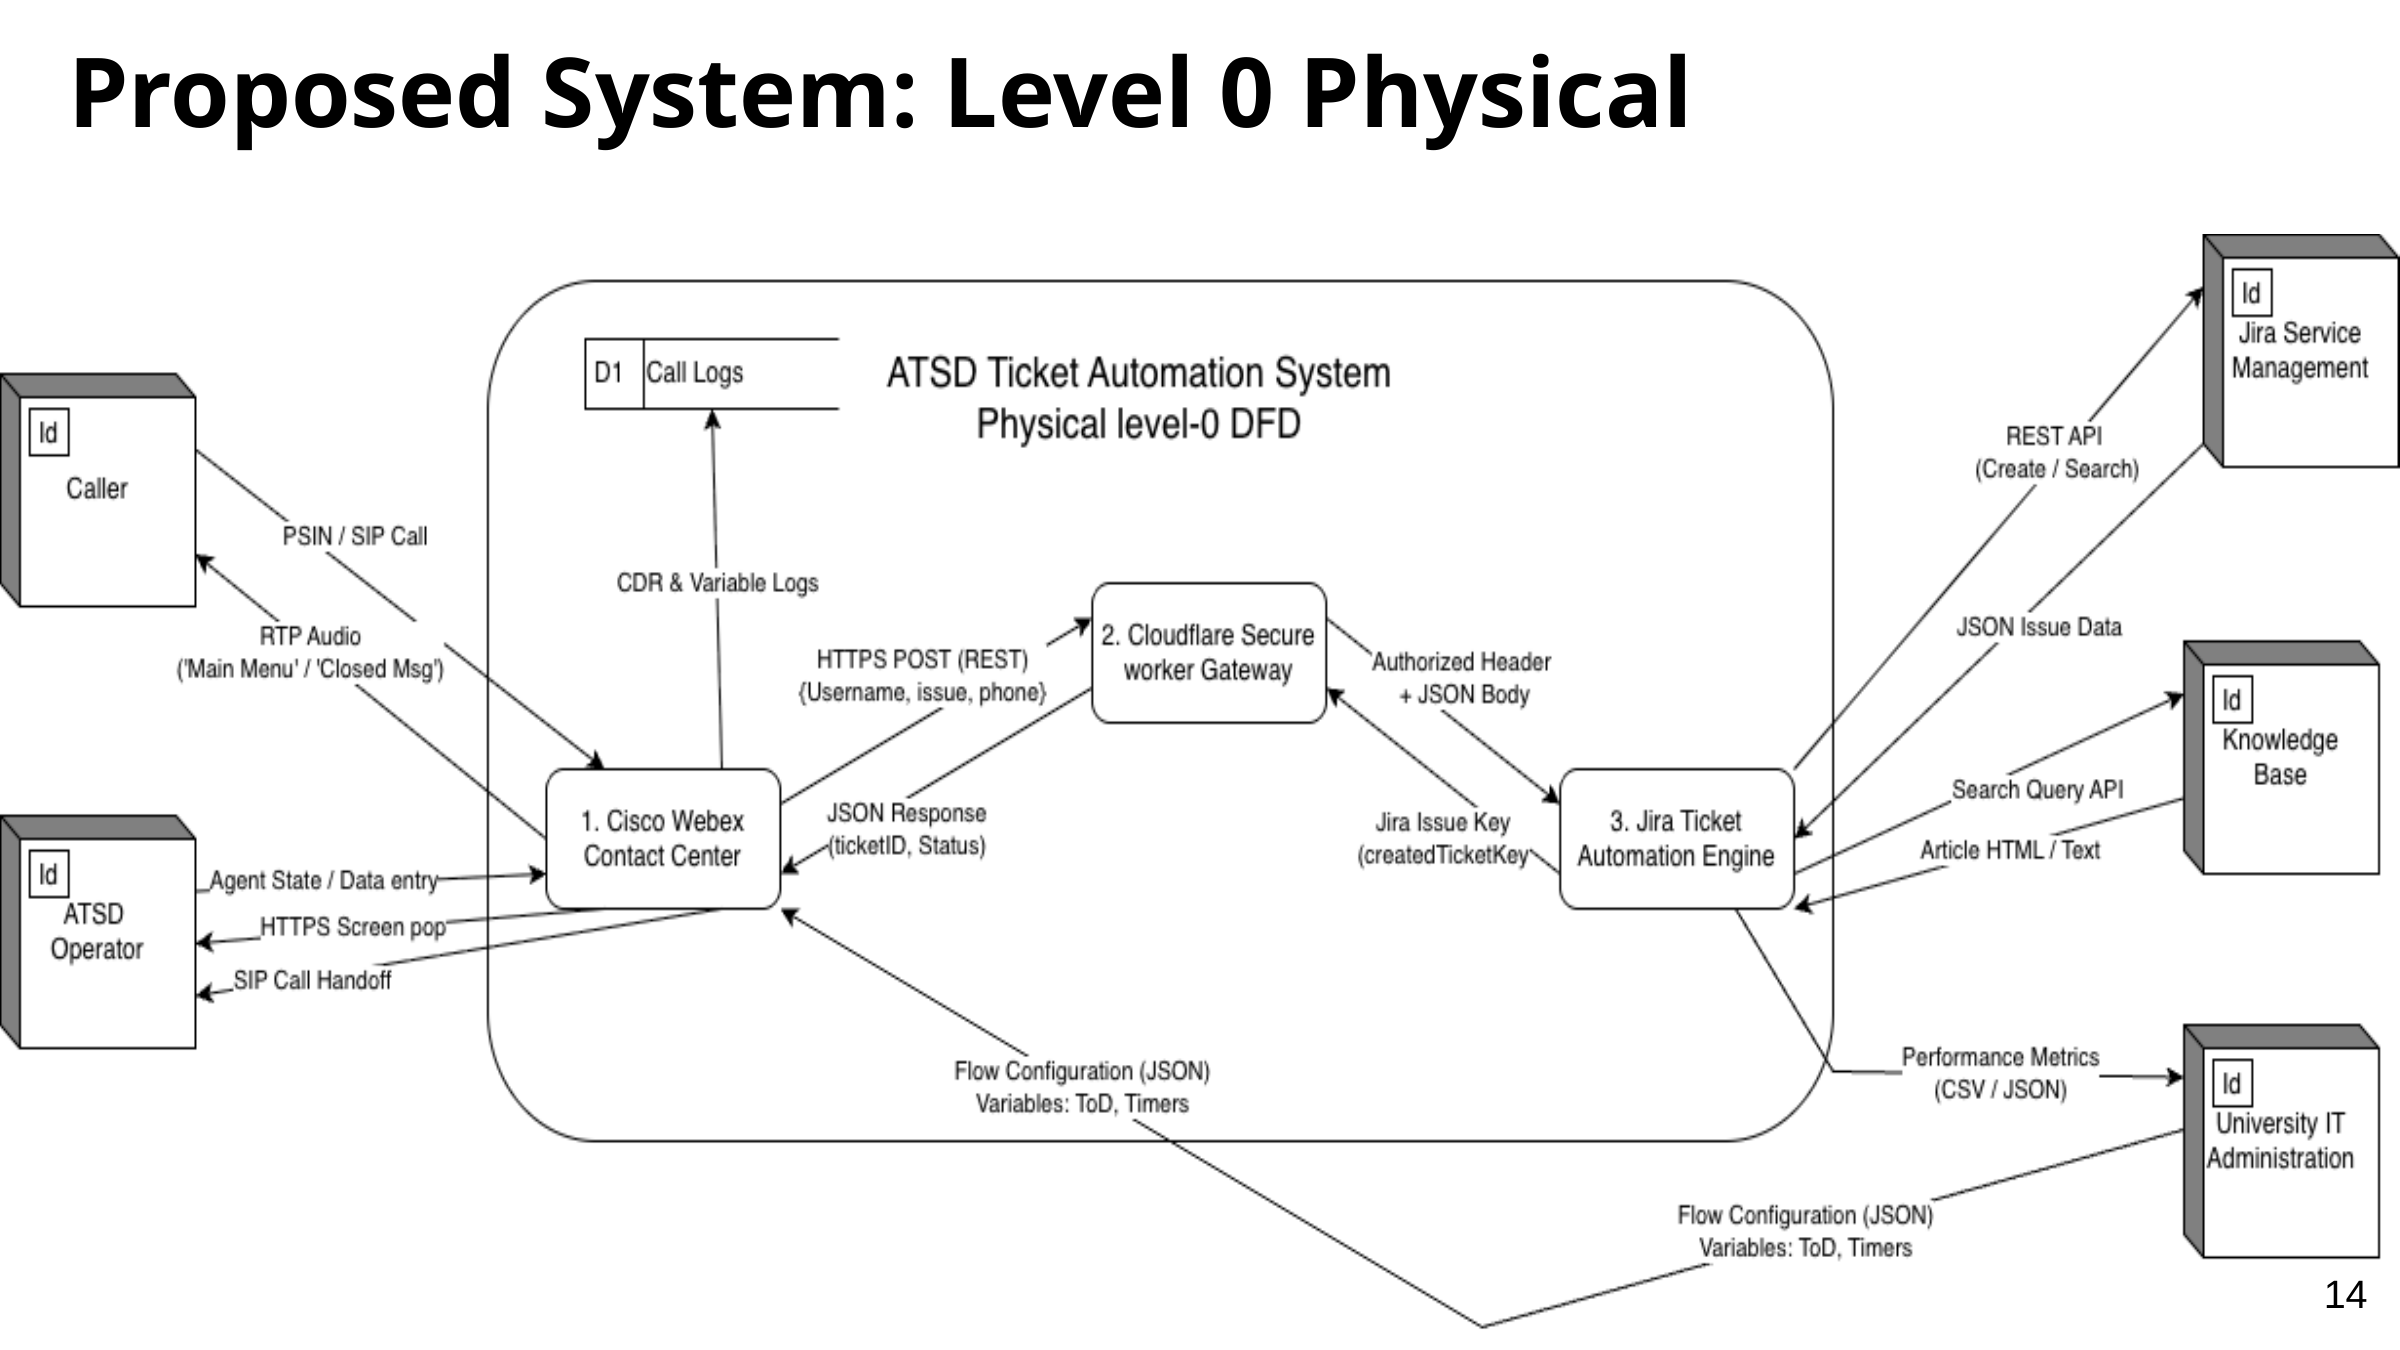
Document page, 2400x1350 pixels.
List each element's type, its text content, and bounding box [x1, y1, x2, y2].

picture [0, 234, 2400, 1350]
text_box Proposed System: Level 0 Physical [43, 0, 2357, 186]
